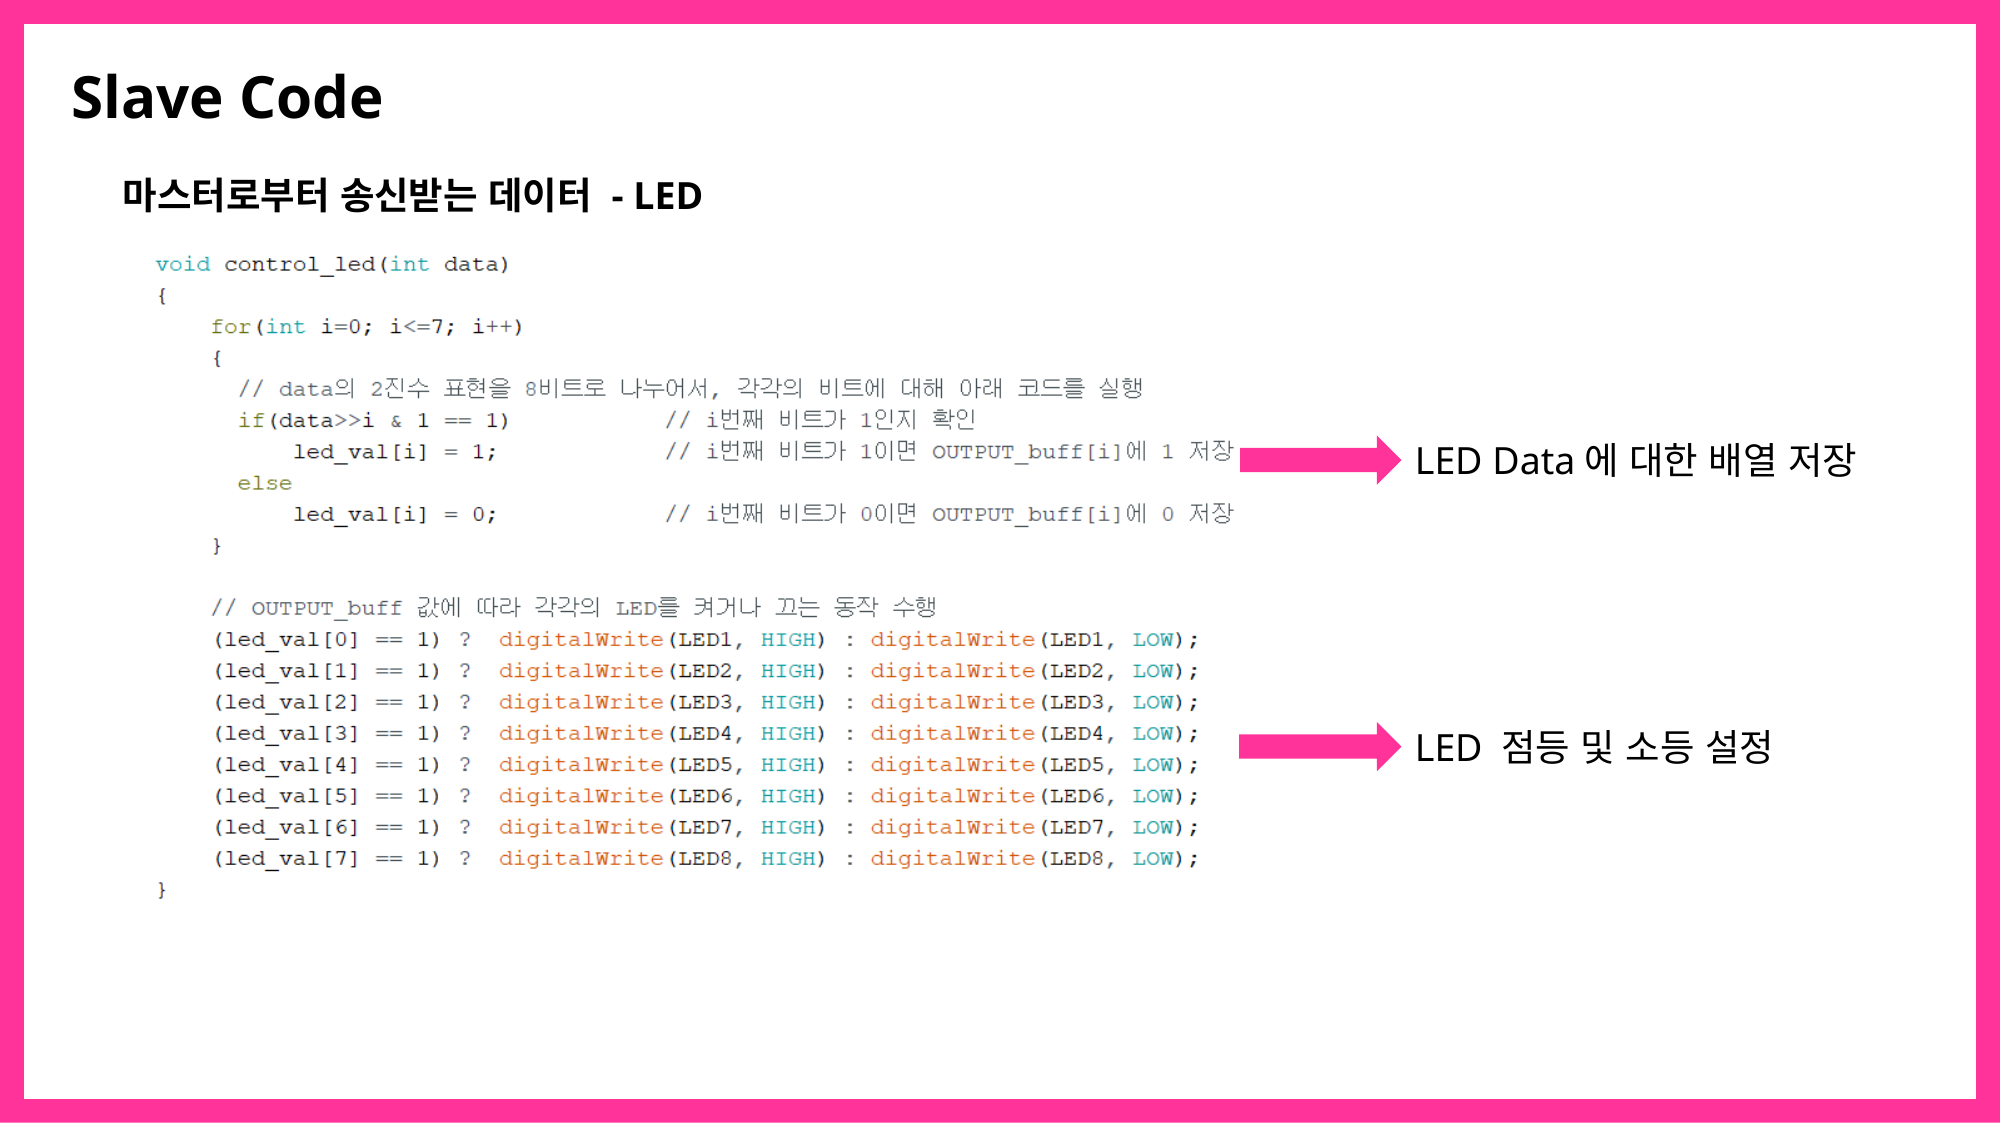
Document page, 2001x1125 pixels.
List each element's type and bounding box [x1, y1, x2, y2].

text_box [1240, 716, 2000, 777]
text_box [0, 0, 2000, 1123]
picture [149, 252, 1241, 905]
text_box [1241, 429, 2000, 491]
